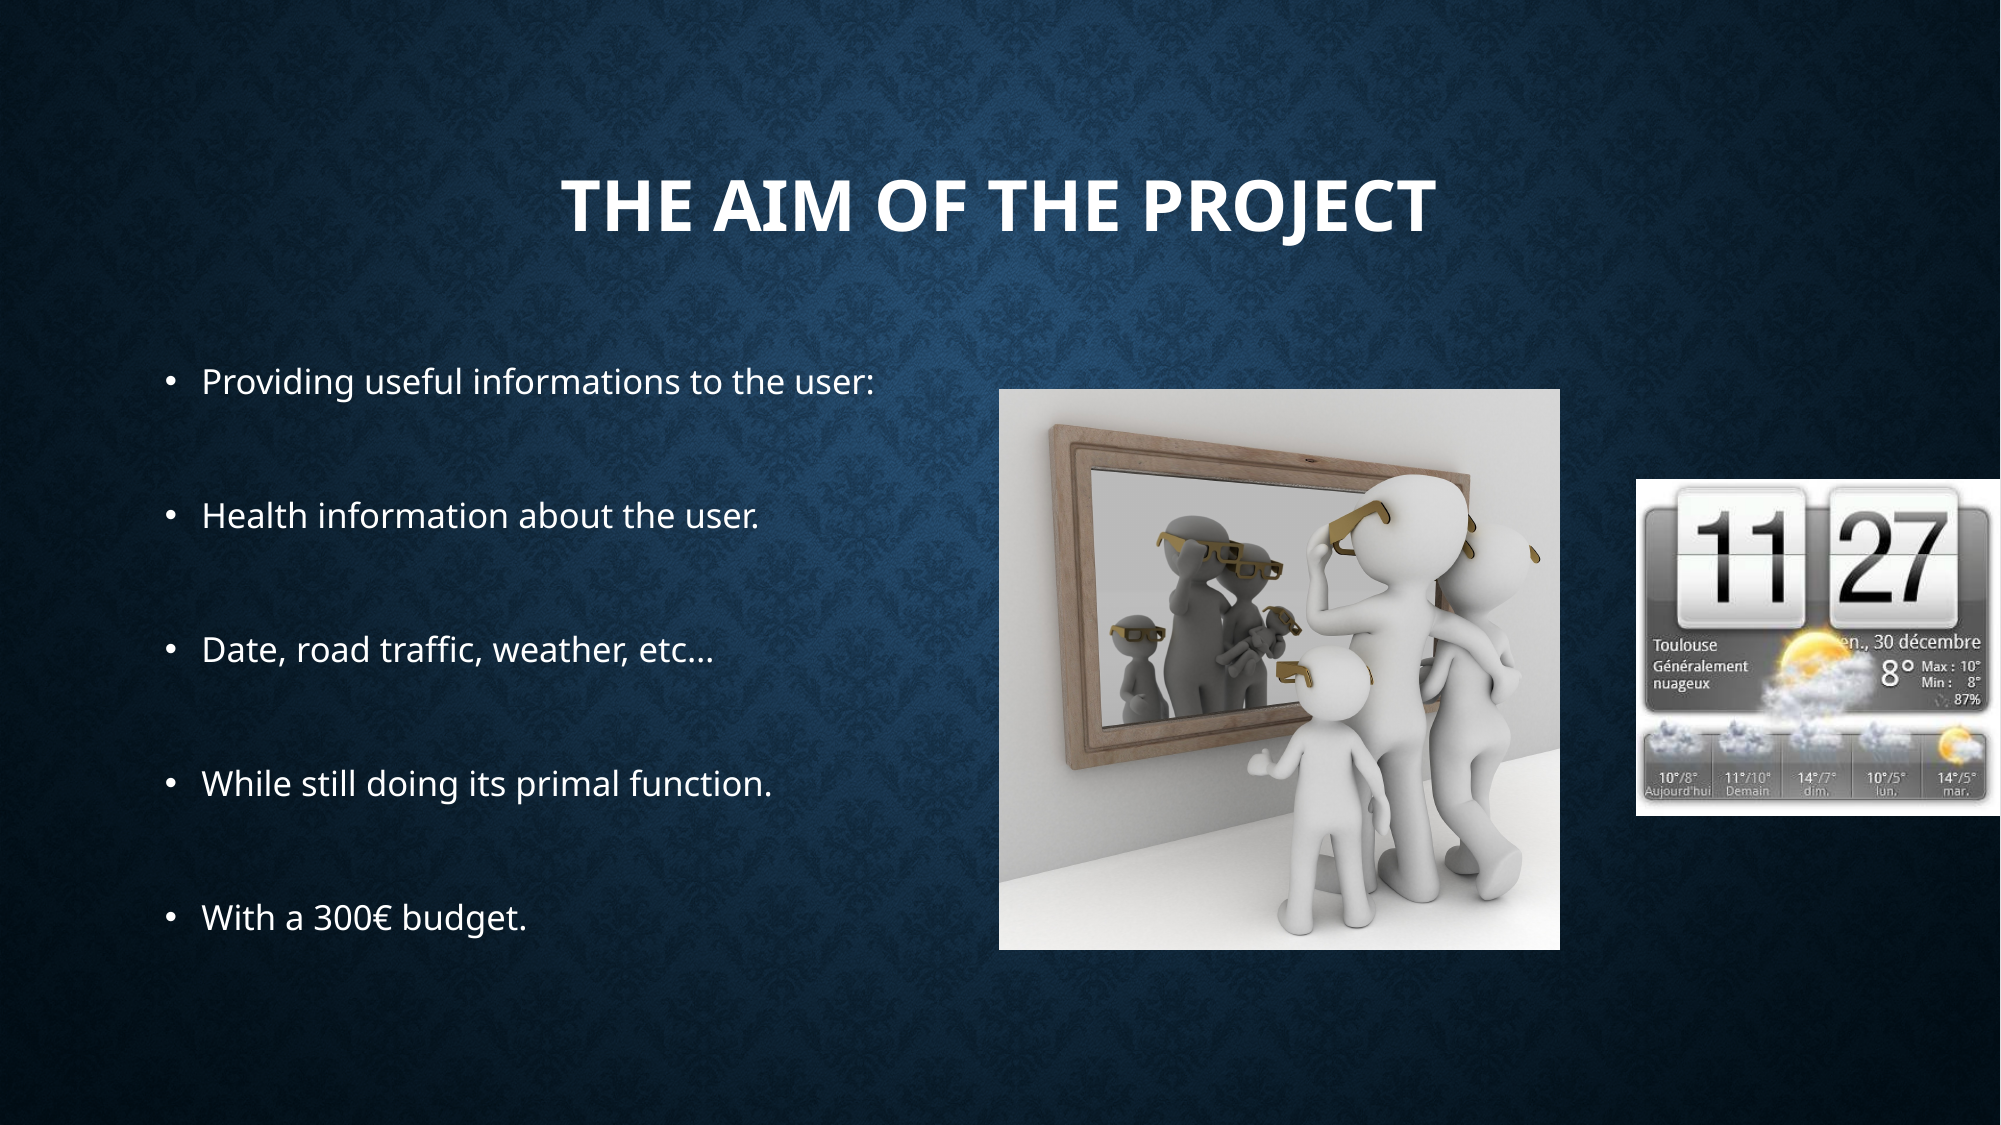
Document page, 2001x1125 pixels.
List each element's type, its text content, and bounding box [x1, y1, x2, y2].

title The aim of the project [149, 99, 1849, 318]
picture [1635, 478, 2000, 817]
list Providing useful informations to the user: Health information about the user. Date, road traffic, weather, etc… While still doing its primal function. With a 300€ budget. [149, 343, 1849, 950]
picture [998, 389, 1560, 951]
